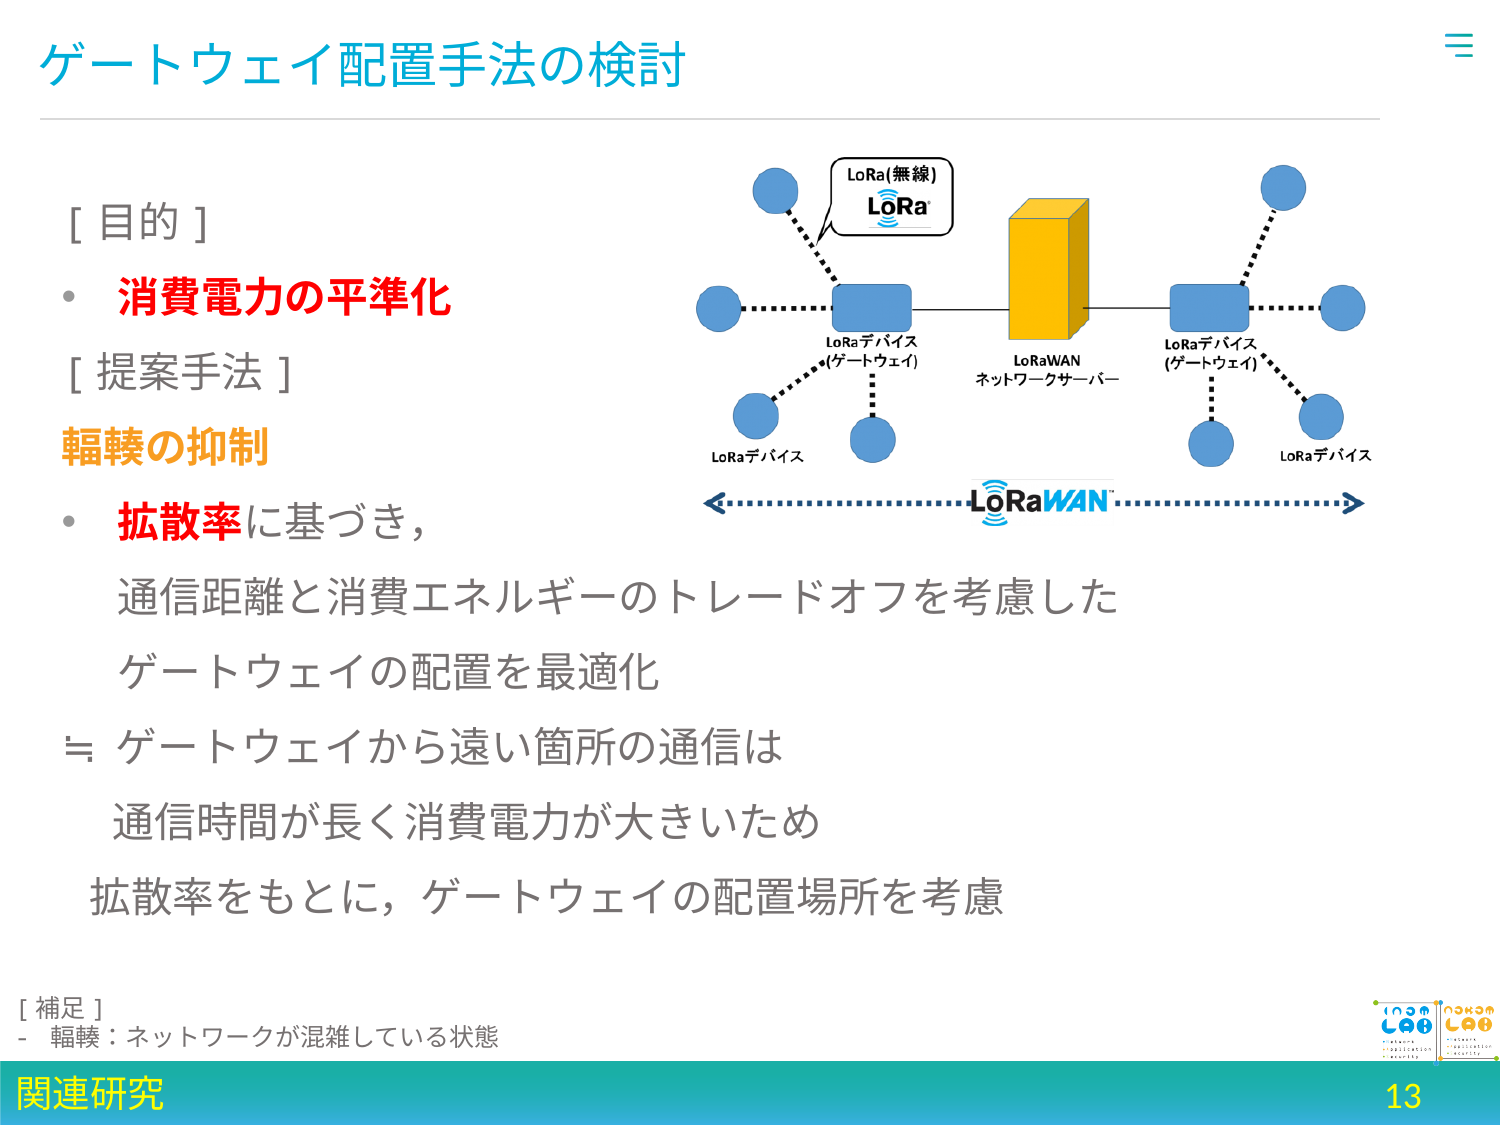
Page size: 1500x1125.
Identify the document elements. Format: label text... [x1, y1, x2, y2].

subtitle 関連研究 [0, 1060, 621, 1125]
picture [680, 154, 1387, 526]
list [目的] 消費電力の平準化 [提案手法] 輻輳の抑制 拡散率に基づき， 通信距離と消費エネルギーのトレードオフを考慮した ゲートウェイの配置を最適化 ≒ ゲートウェイから遠い箇所の通信は 通信時間が長く消費電力が大きいため 拡散率をもとに，ゲートウェイの配置場所を考慮 [40, 156, 1427, 984]
picture [621, 1060, 1500, 1125]
title ゲートウェイ配置手法の検討 [22, 16, 1421, 120]
picture [1445, 33, 1473, 57]
text_box [補足] - 輻輳：ネットワークが混雑している状態 [0, 984, 1500, 1060]
